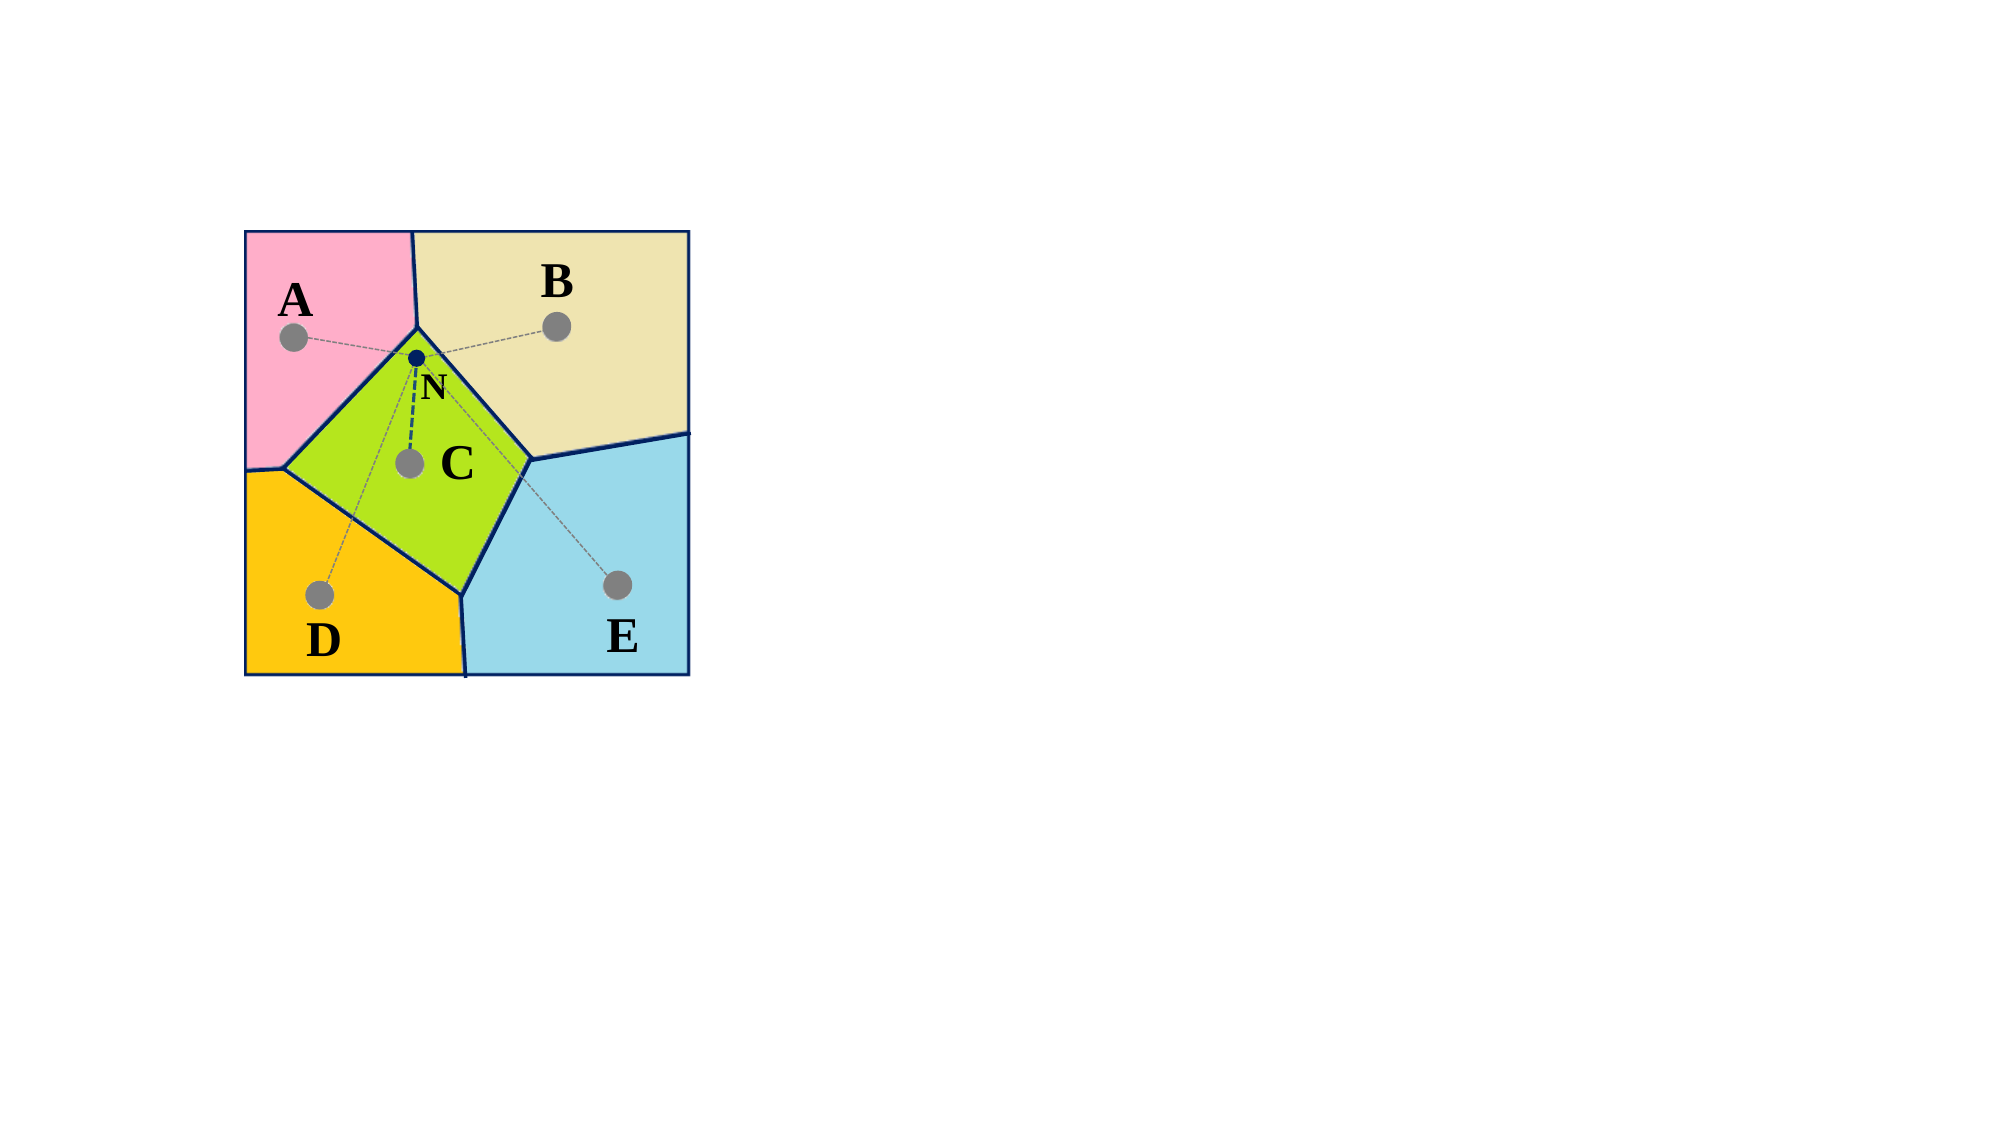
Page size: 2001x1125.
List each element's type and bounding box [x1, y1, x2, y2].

picture [244, 230, 692, 678]
text_box [245, 231, 691, 678]
